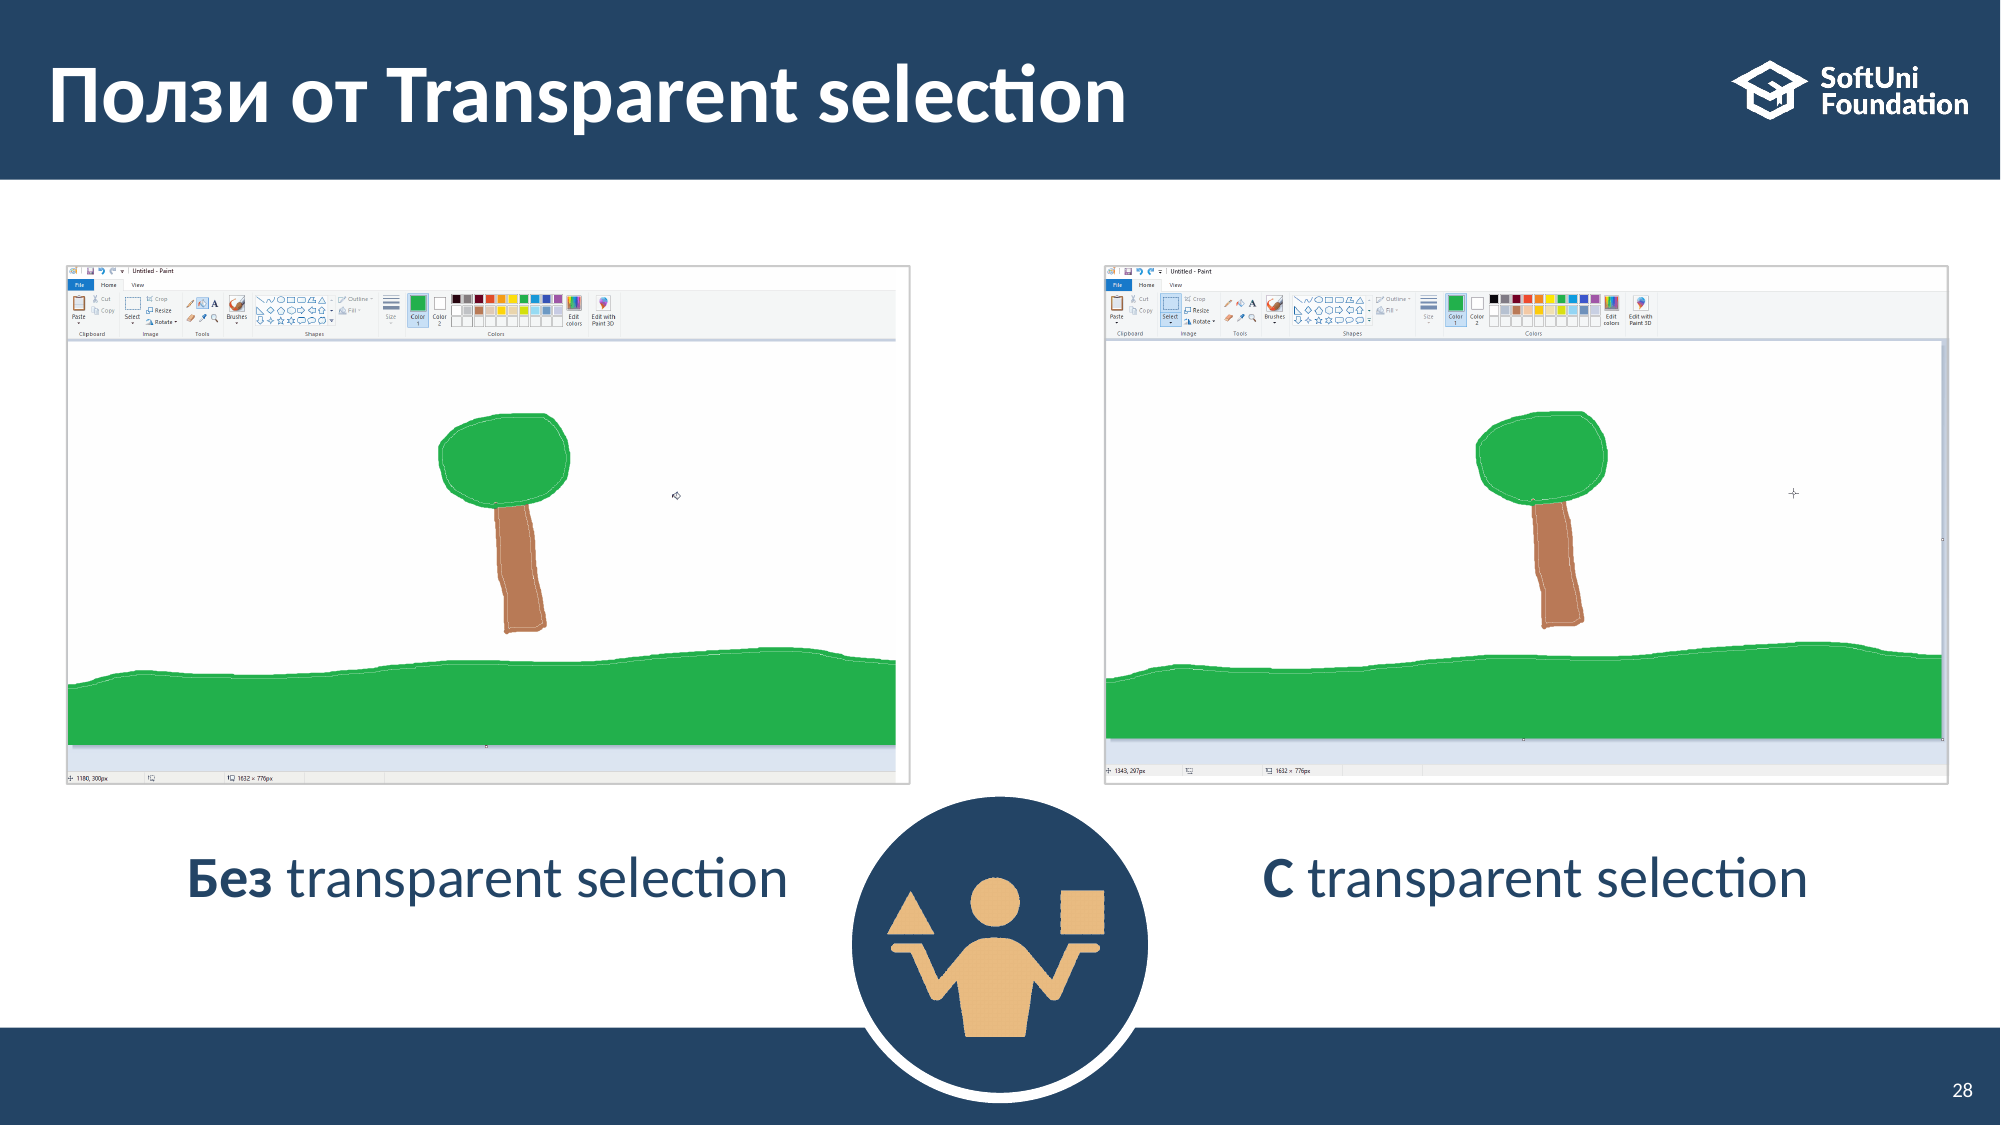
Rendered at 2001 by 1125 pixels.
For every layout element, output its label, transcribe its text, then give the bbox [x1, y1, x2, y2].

slide_number 28 [1927, 1060, 1989, 1109]
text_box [66, 265, 910, 785]
text_box С transparent selection [1239, 814, 1834, 928]
title Ползи от Transparent selection [31, 16, 1716, 162]
picture [1731, 60, 1968, 120]
text_box Без transparent selection [163, 814, 813, 928]
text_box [1104, 265, 1950, 785]
picture [885, 876, 1105, 1038]
